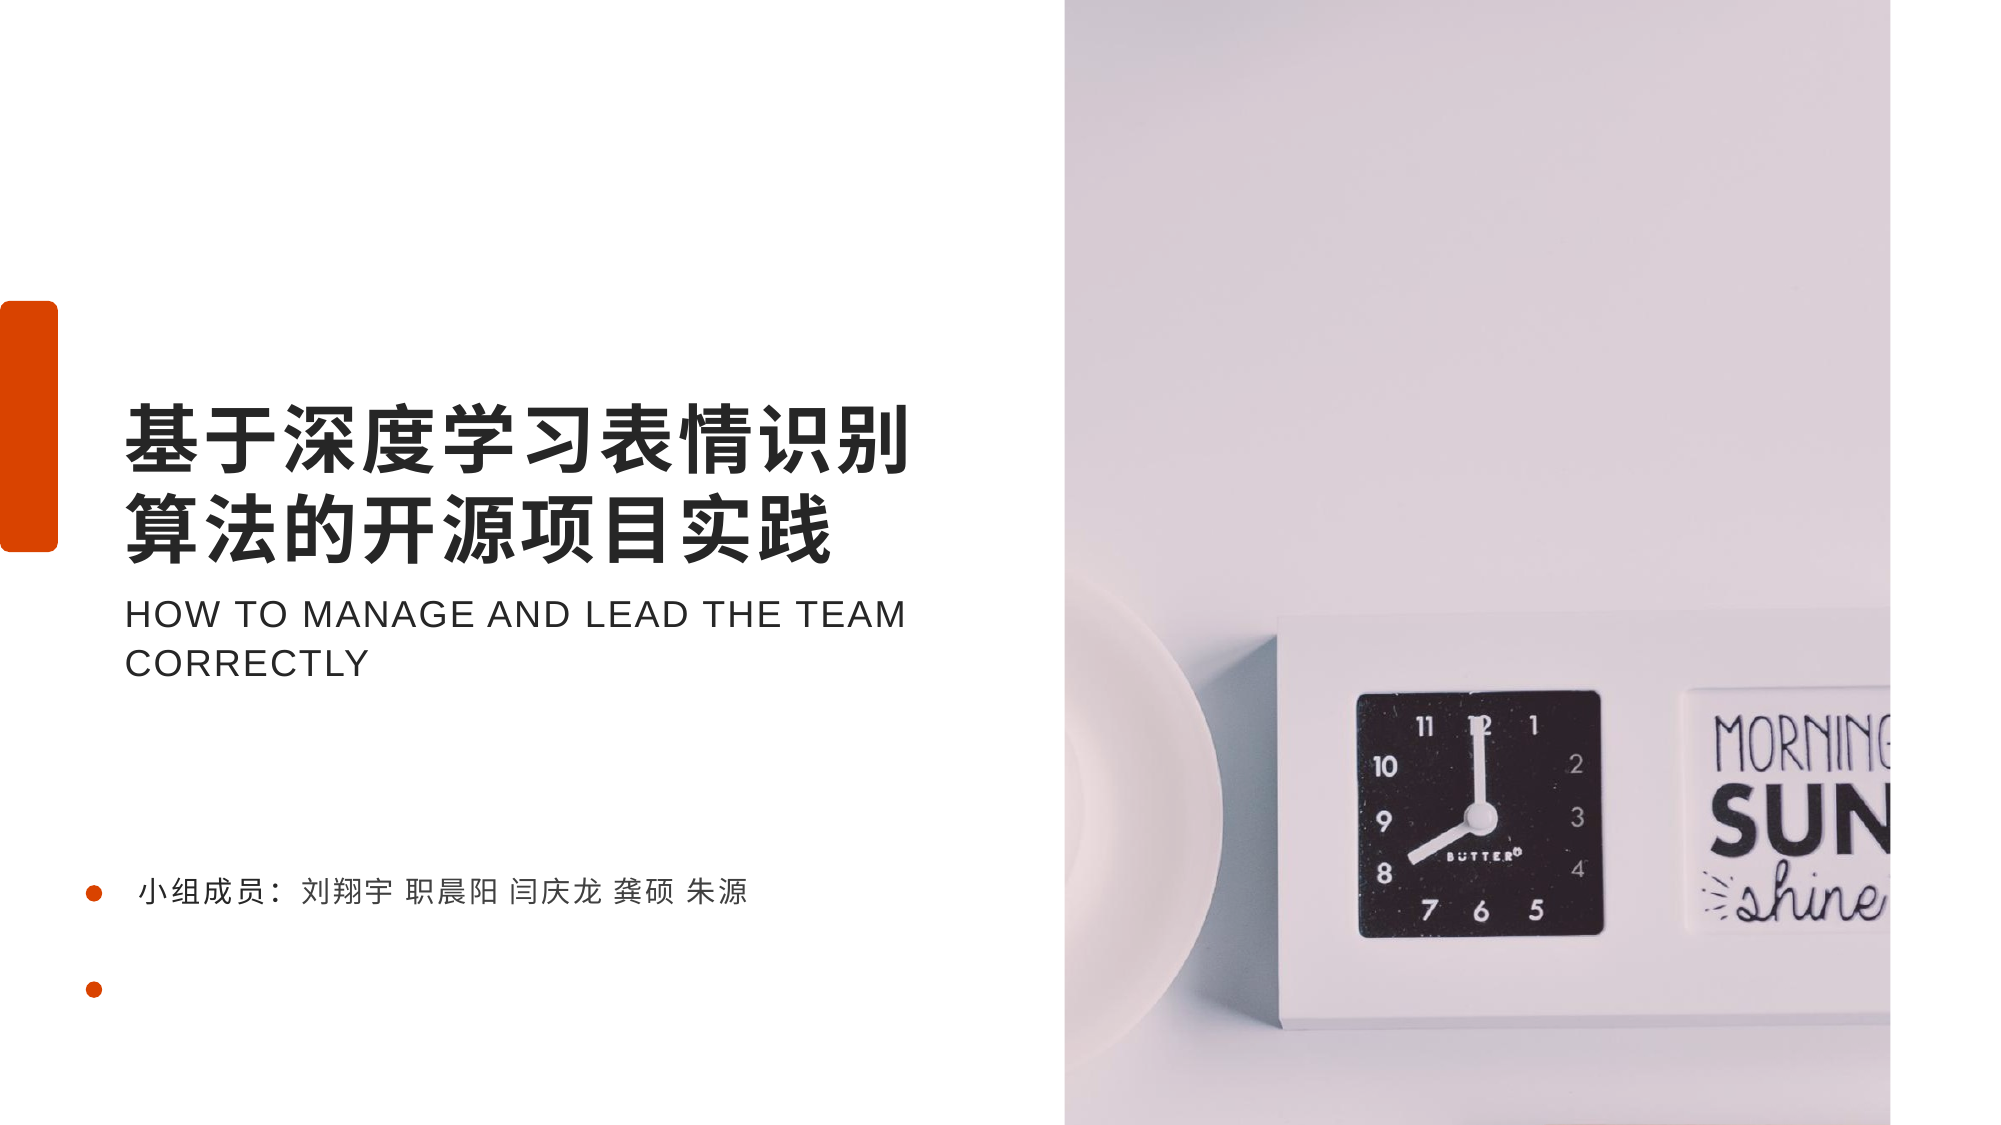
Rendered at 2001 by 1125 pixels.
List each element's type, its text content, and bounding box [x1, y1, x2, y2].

text_box HOW TO MANAGE AND LEAD THE TEAM CORRECTLY [109, 585, 975, 723]
picture [1064, 0, 1891, 1125]
text_box 基于深度学习表情识别算法的开源项目实践 [109, 256, 975, 573]
text_box 小组成员：刘翔宇 职晨阳 闫庆龙 龚硕 朱源 [124, 849, 1013, 933]
